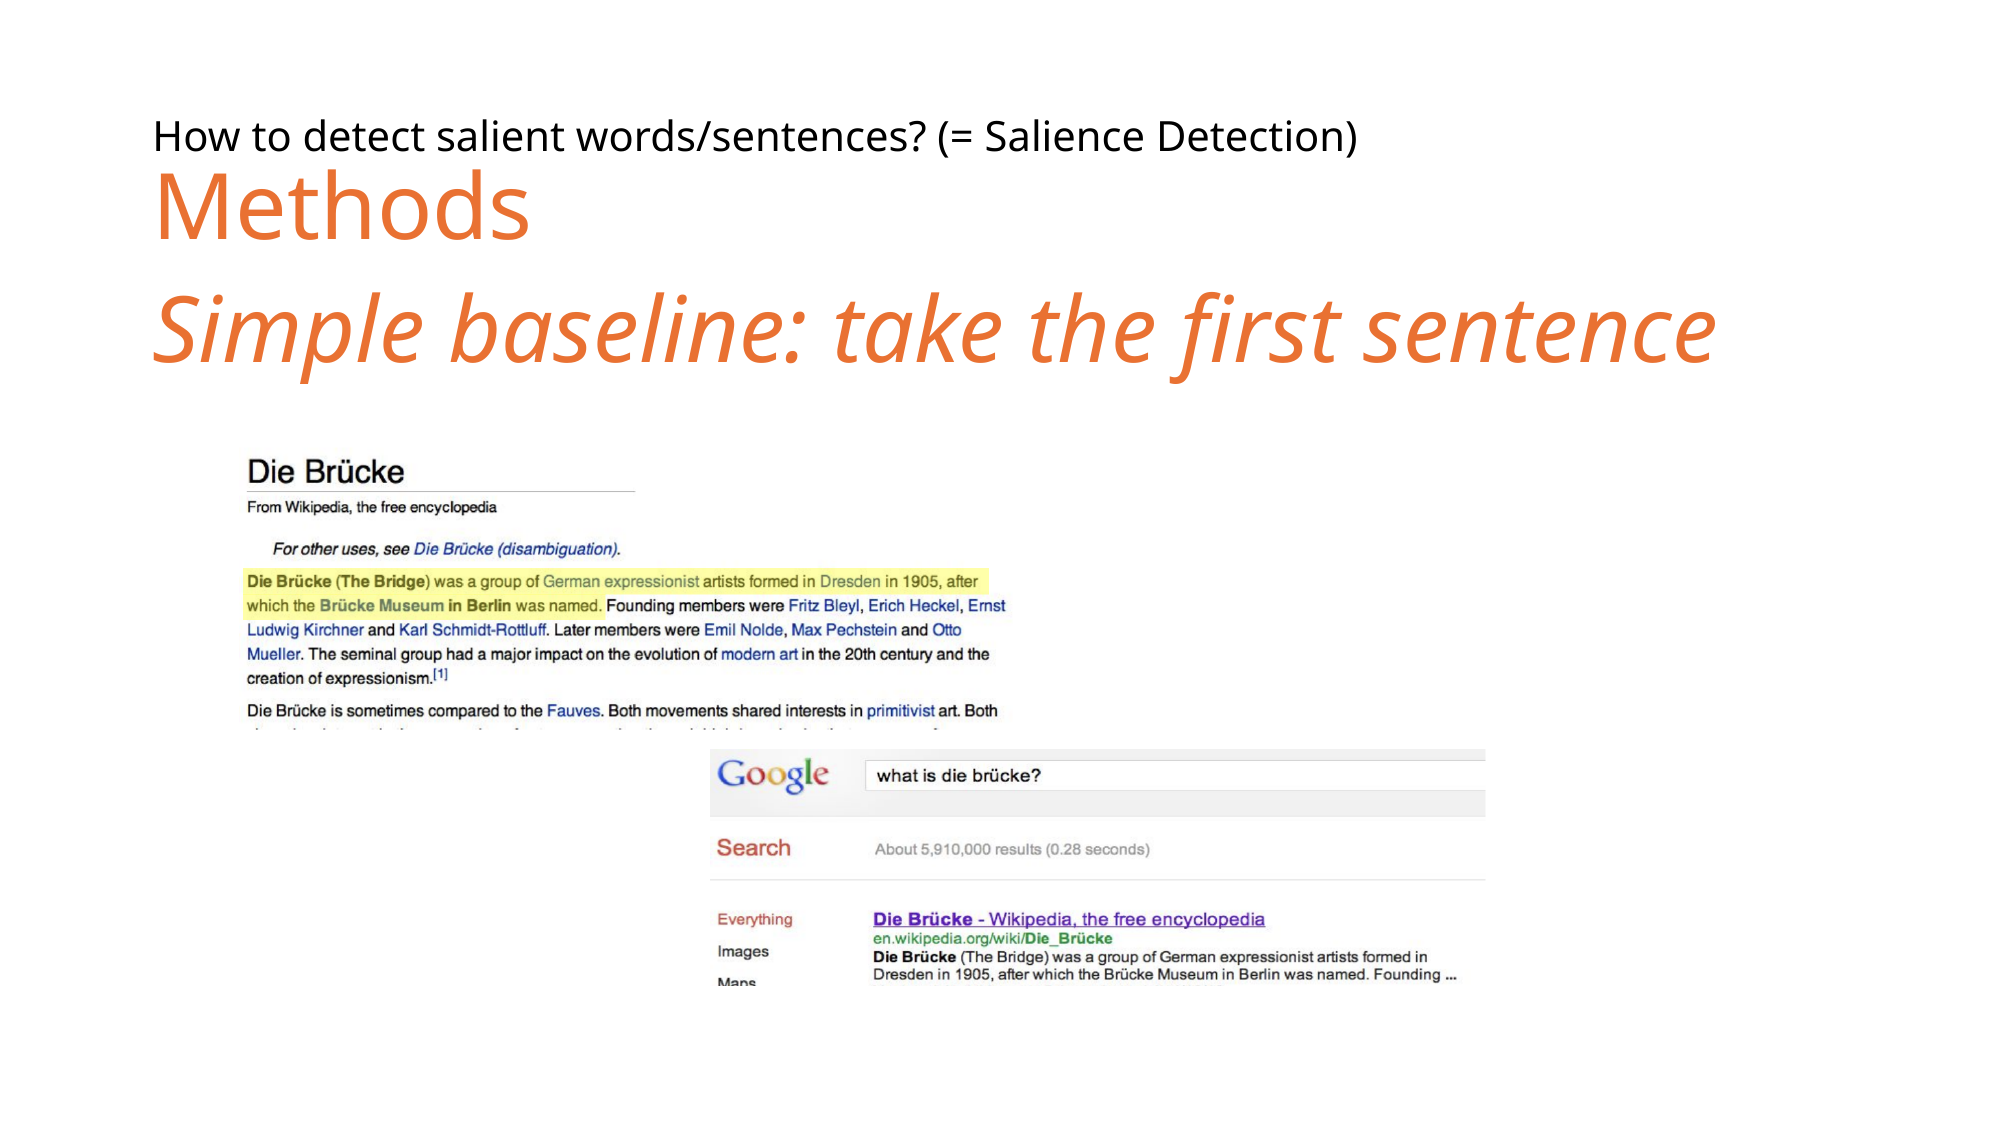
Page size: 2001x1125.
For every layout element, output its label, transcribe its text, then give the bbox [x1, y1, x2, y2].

picture [217, 441, 1494, 995]
title How to detect salient words/sentences? (= Salience Detection) Methods [137, 78, 1863, 224]
text_box Simple baseline: take the first sentence [137, 224, 1863, 442]
